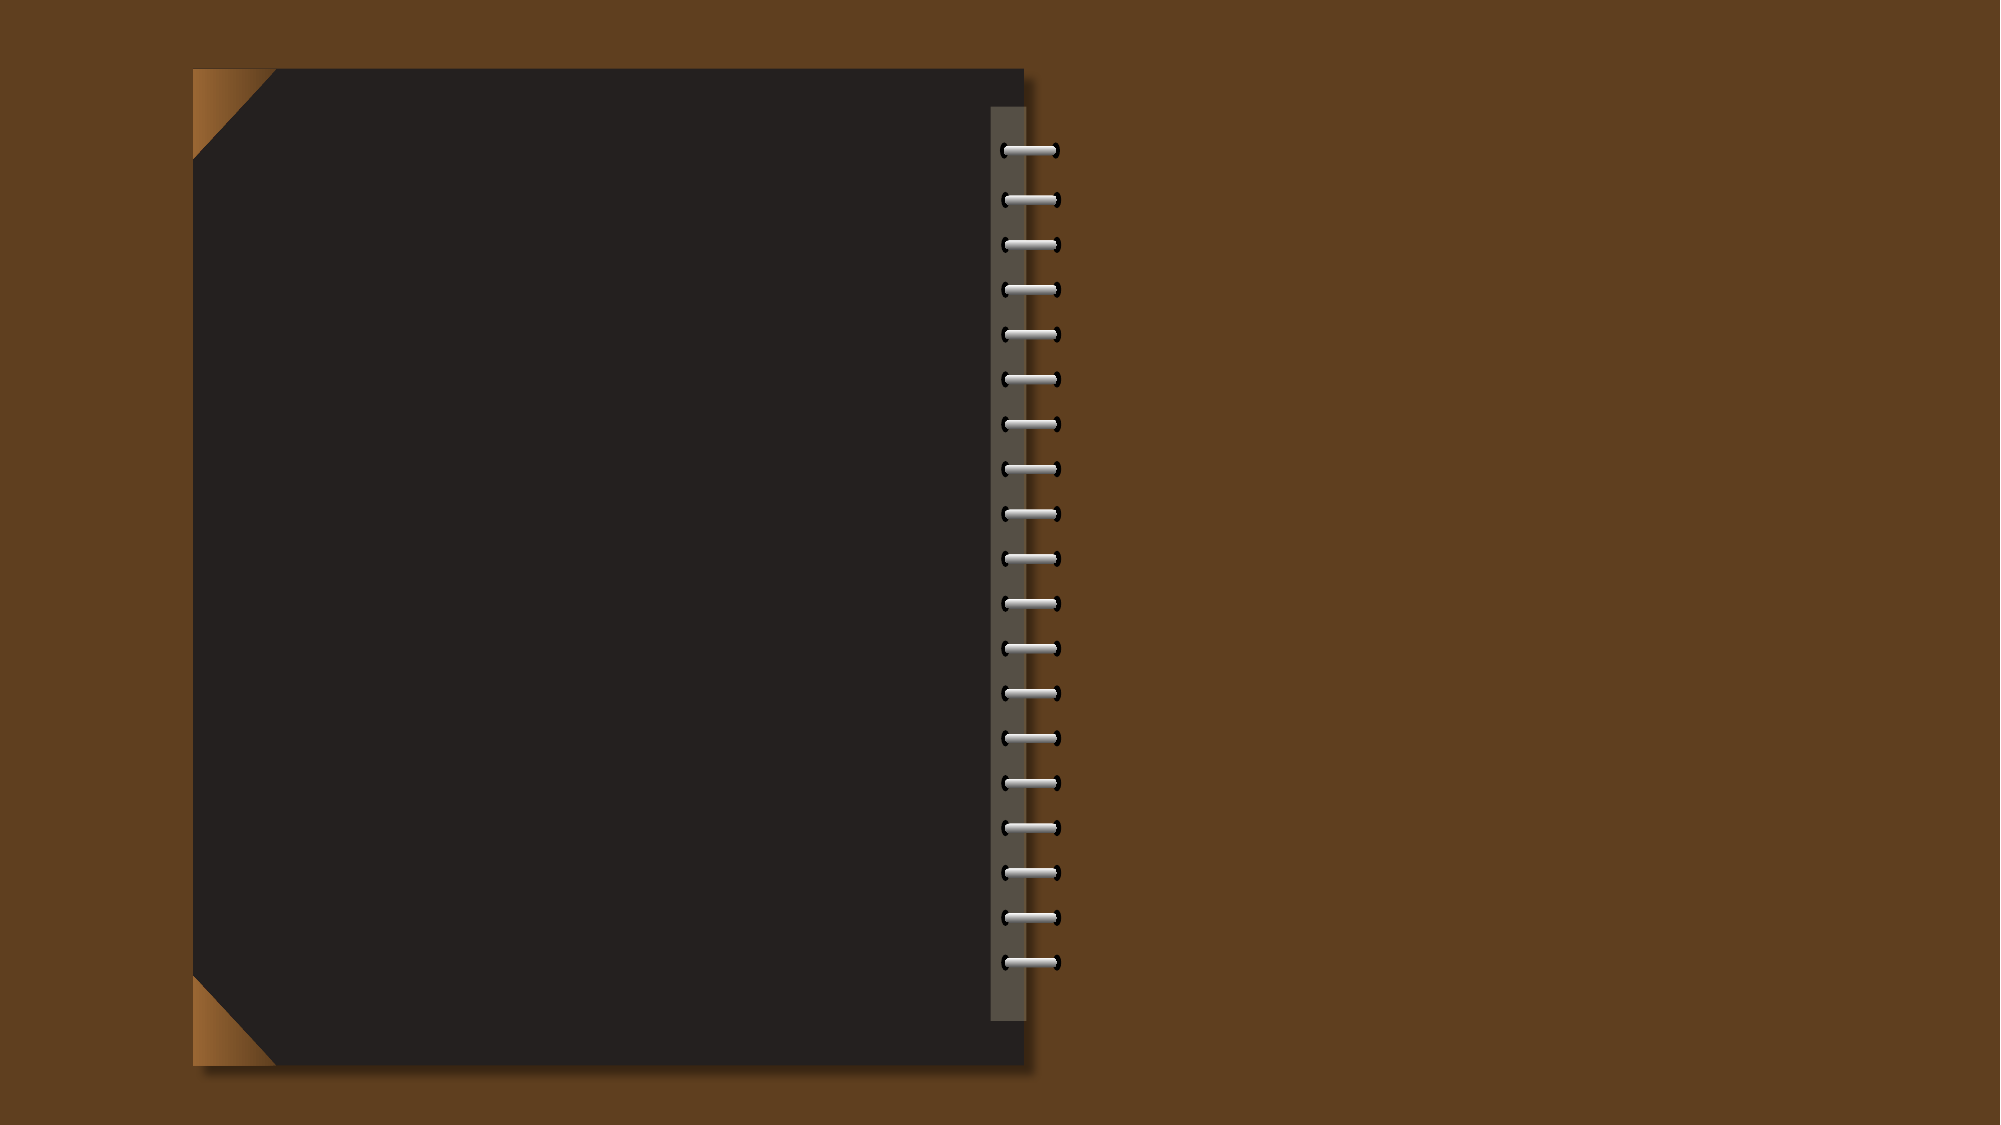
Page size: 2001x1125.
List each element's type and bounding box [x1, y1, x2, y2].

text_box [192, 973, 279, 1067]
text_box [999, 142, 1062, 971]
text_box [989, 106, 1027, 1022]
text_box [192, 68, 279, 162]
text_box [192, 68, 1025, 1066]
